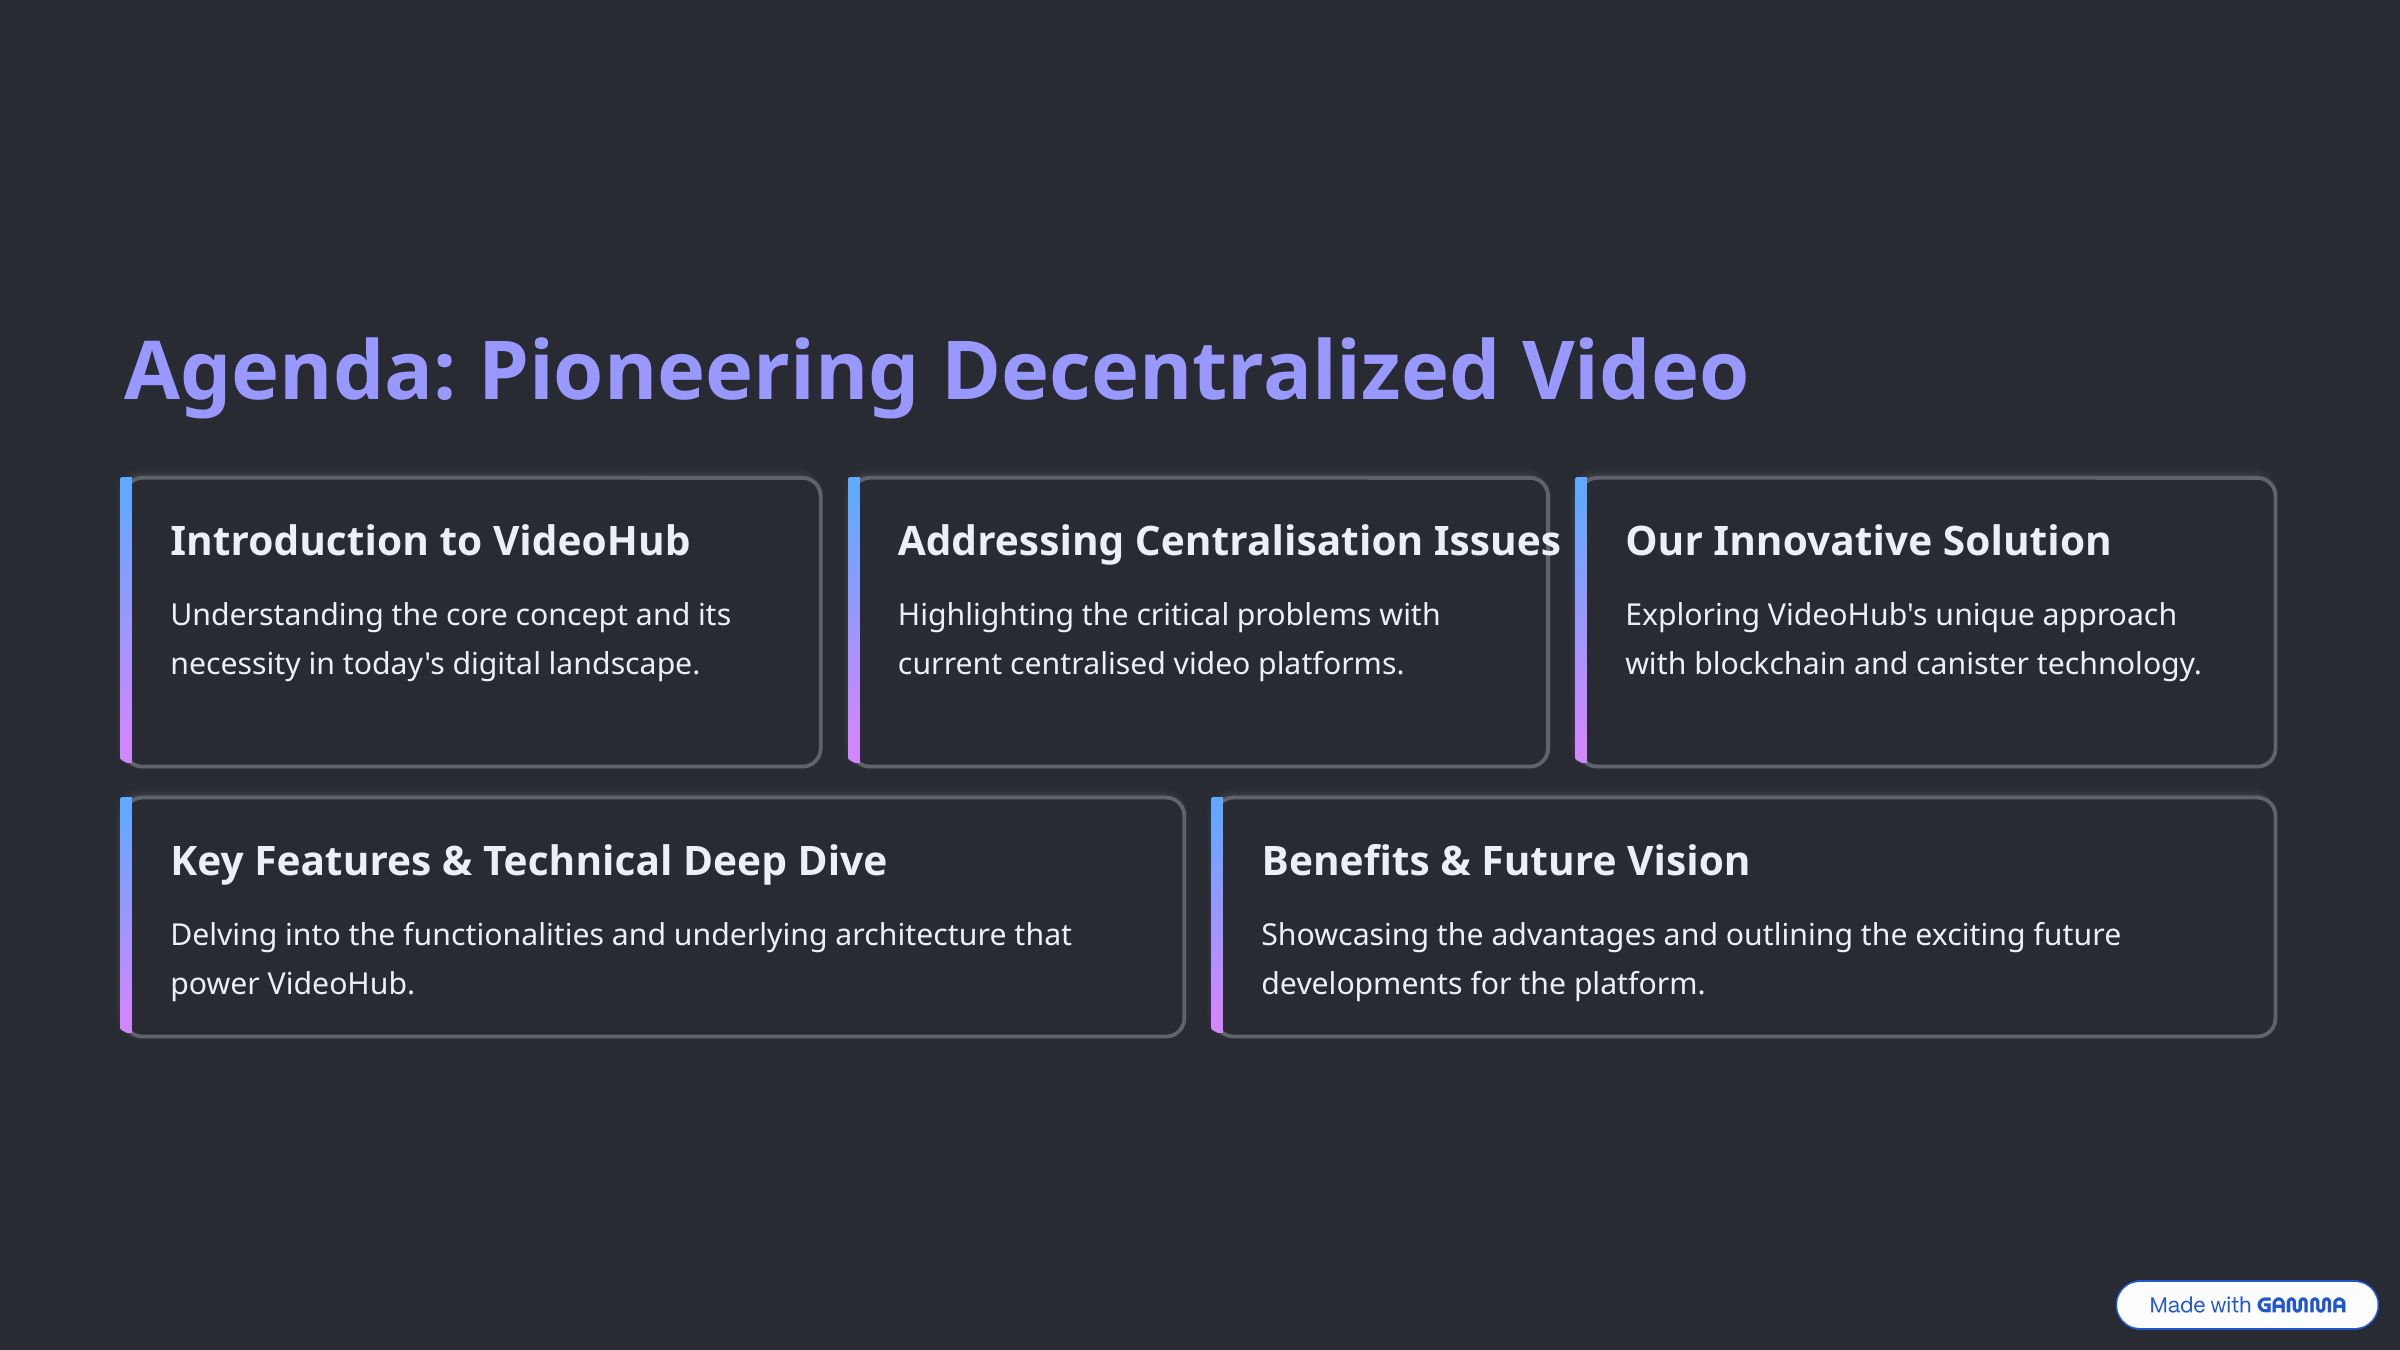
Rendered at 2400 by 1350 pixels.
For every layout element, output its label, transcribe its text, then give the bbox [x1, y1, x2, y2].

text_box [1227, 797, 2276, 1037]
text_box Agenda: Pioneering Decentralized Video [124, 313, 1584, 416]
text_box [136, 477, 821, 767]
text_box Addressing Centralisation Issues [897, 512, 1493, 564]
text_box Exploring VideoHub's unique approach with blockchain and canister technology. [1625, 582, 2241, 732]
text_box Key Features & Technical Deep Dive [170, 832, 811, 884]
text_box Showcasing the advantages and outlining the exciting future developments for the platform. [1261, 902, 2241, 1002]
picture [847, 477, 864, 767]
picture [120, 797, 136, 1037]
picture [2106, 1271, 2389, 1339]
picture [1211, 797, 1227, 1037]
text_box Highlighting the critical problems with current centralised video platforms. [897, 582, 1514, 682]
text_box [864, 477, 1549, 767]
text_box Delving into the functionalities and underlying architecture that power VideoHub. [170, 902, 1150, 1002]
text_box Understanding the core concept and its necessity in today's digital landscape. [170, 582, 786, 732]
text_box Benefits & Future Vision [1261, 832, 1701, 884]
text_box [136, 797, 1185, 1037]
picture [1575, 477, 1591, 767]
text_box [1591, 477, 2276, 767]
text_box Introduction to VideoHub [170, 512, 626, 564]
picture [120, 477, 136, 767]
text_box Our Innovative Solution [1625, 512, 2043, 564]
